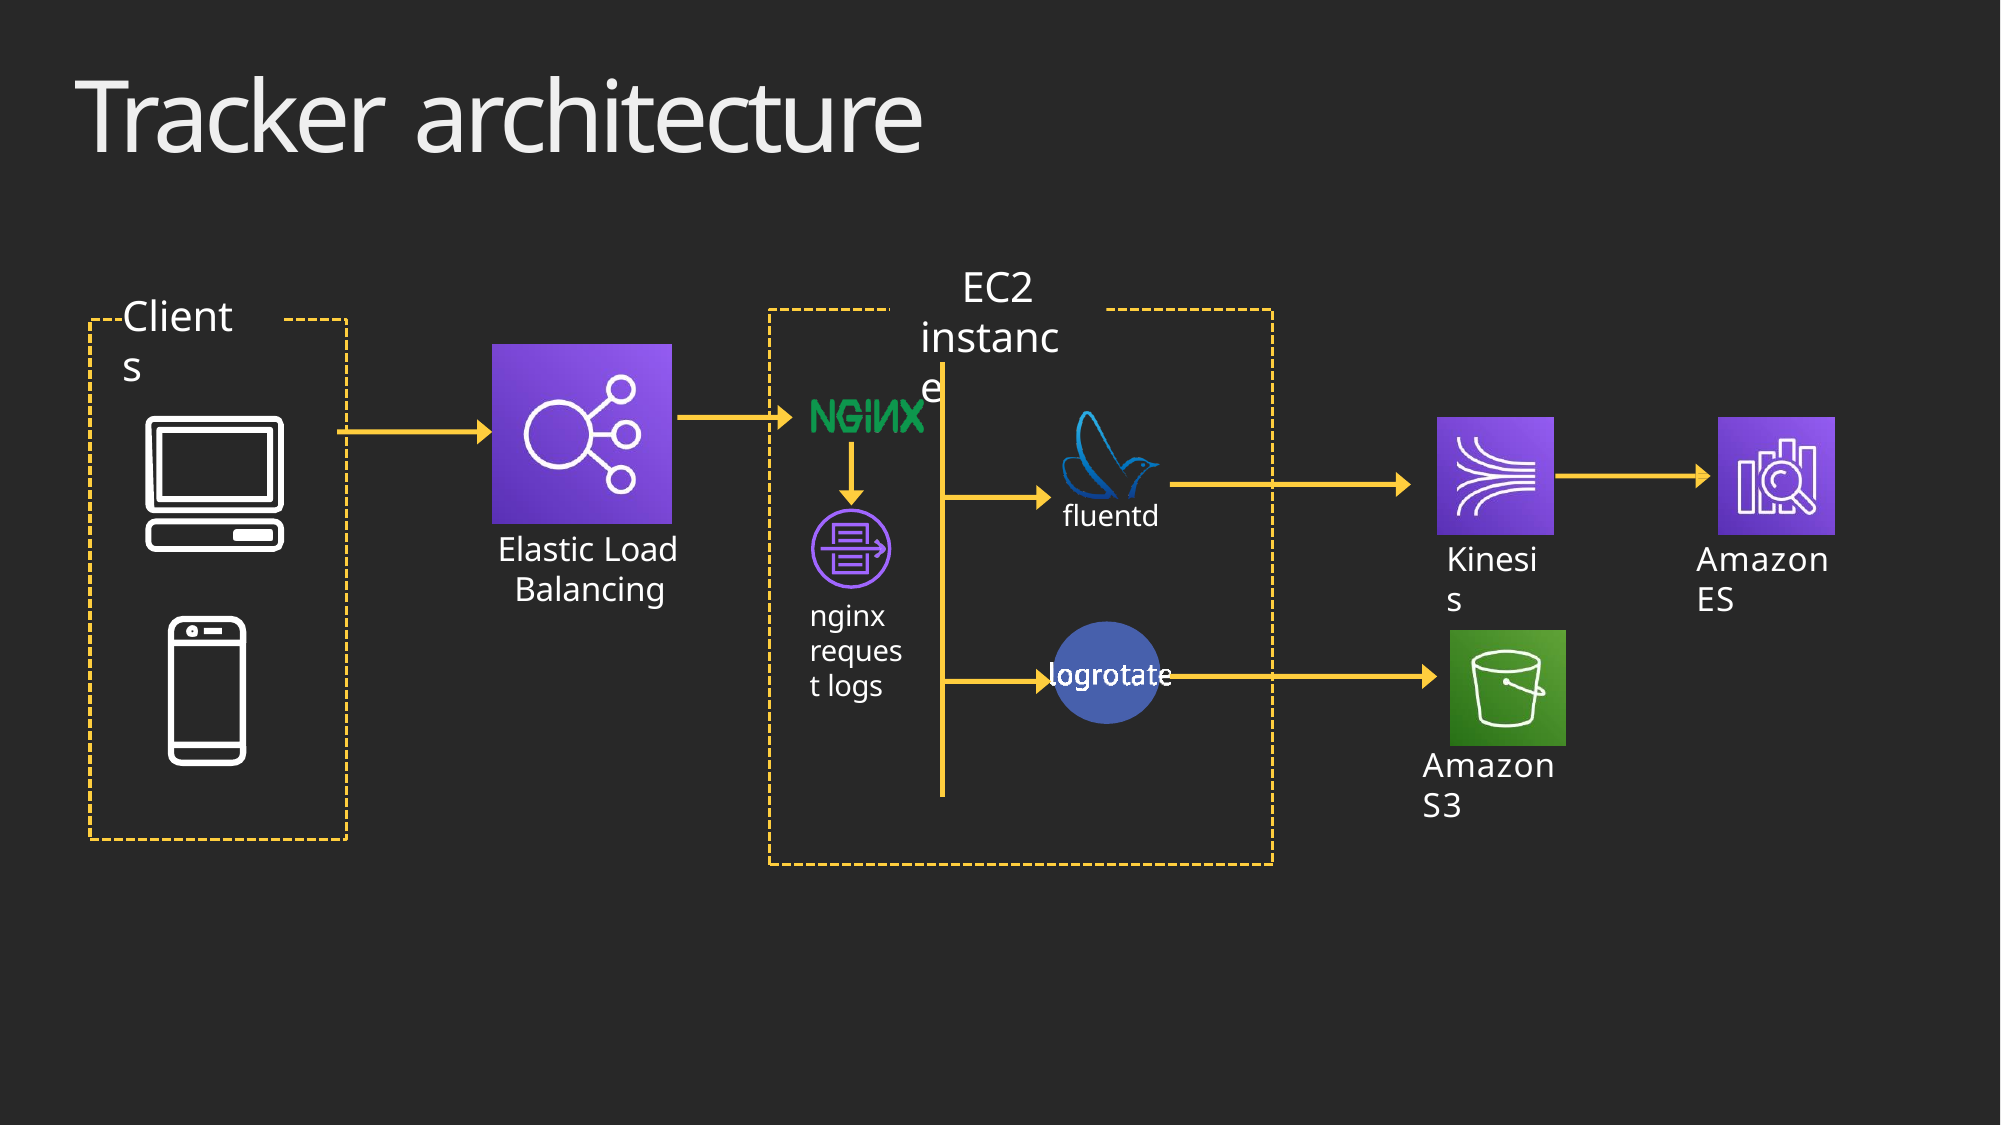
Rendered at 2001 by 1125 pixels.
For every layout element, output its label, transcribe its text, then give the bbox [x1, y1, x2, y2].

text_box Amazon S3 [1443, 741, 1596, 824]
text_box Amazon ES [1694, 536, 1869, 619]
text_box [768, 263, 1275, 290]
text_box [336, 344, 793, 525]
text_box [805, 386, 930, 506]
text_box [1559, 463, 1711, 489]
picture [1438, 417, 1555, 535]
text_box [768, 851, 1275, 867]
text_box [88, 291, 1438, 842]
picture [1450, 630, 1567, 747]
text_box Kinesis [1444, 543, 1553, 619]
title Tracker architecture [72, 50, 1794, 241]
picture [1718, 417, 1836, 535]
